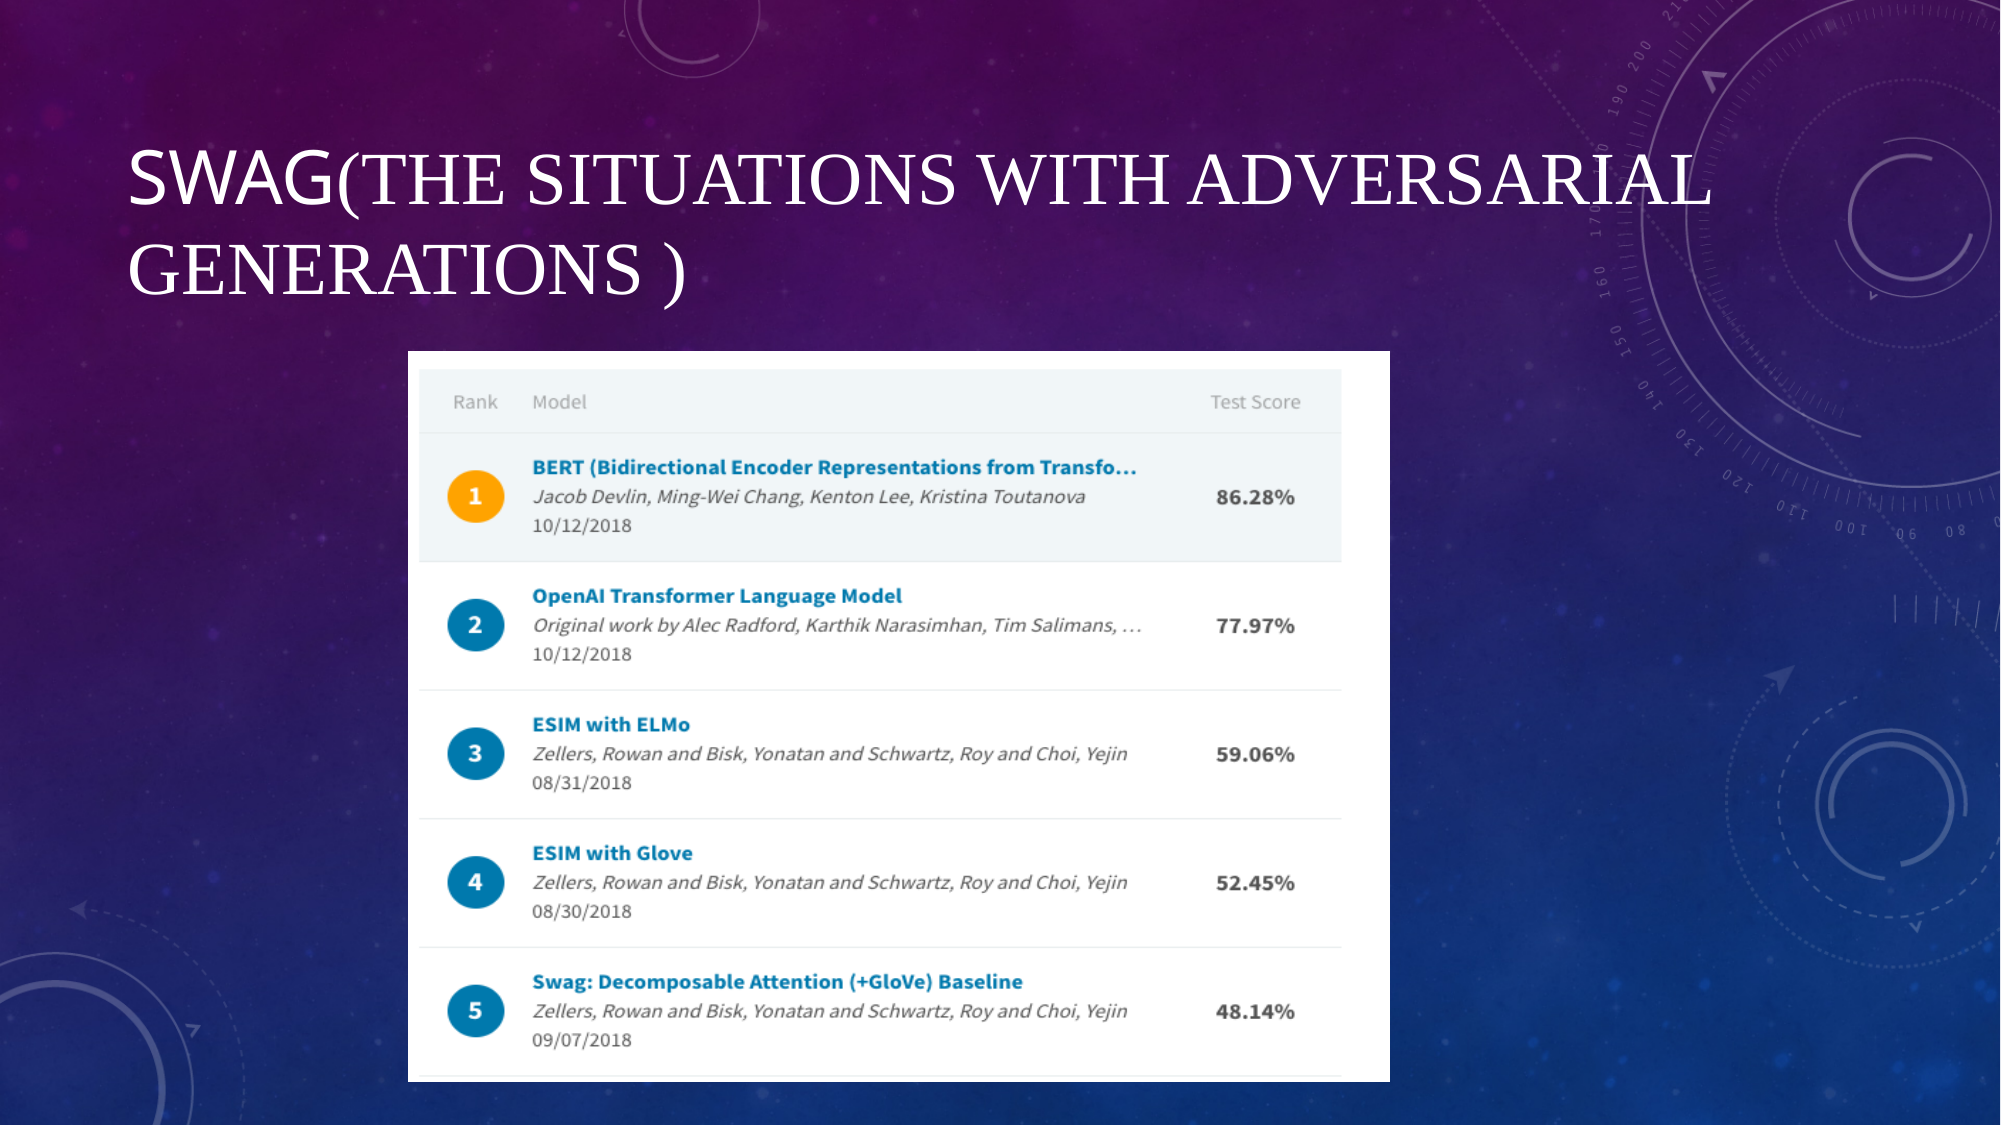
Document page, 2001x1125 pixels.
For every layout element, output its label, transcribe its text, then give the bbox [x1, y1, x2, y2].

title SWAG(The Situations With Adversarial Generations ) [112, 99, 1775, 339]
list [407, 350, 1390, 1083]
picture [0, 0, 2001, 1125]
